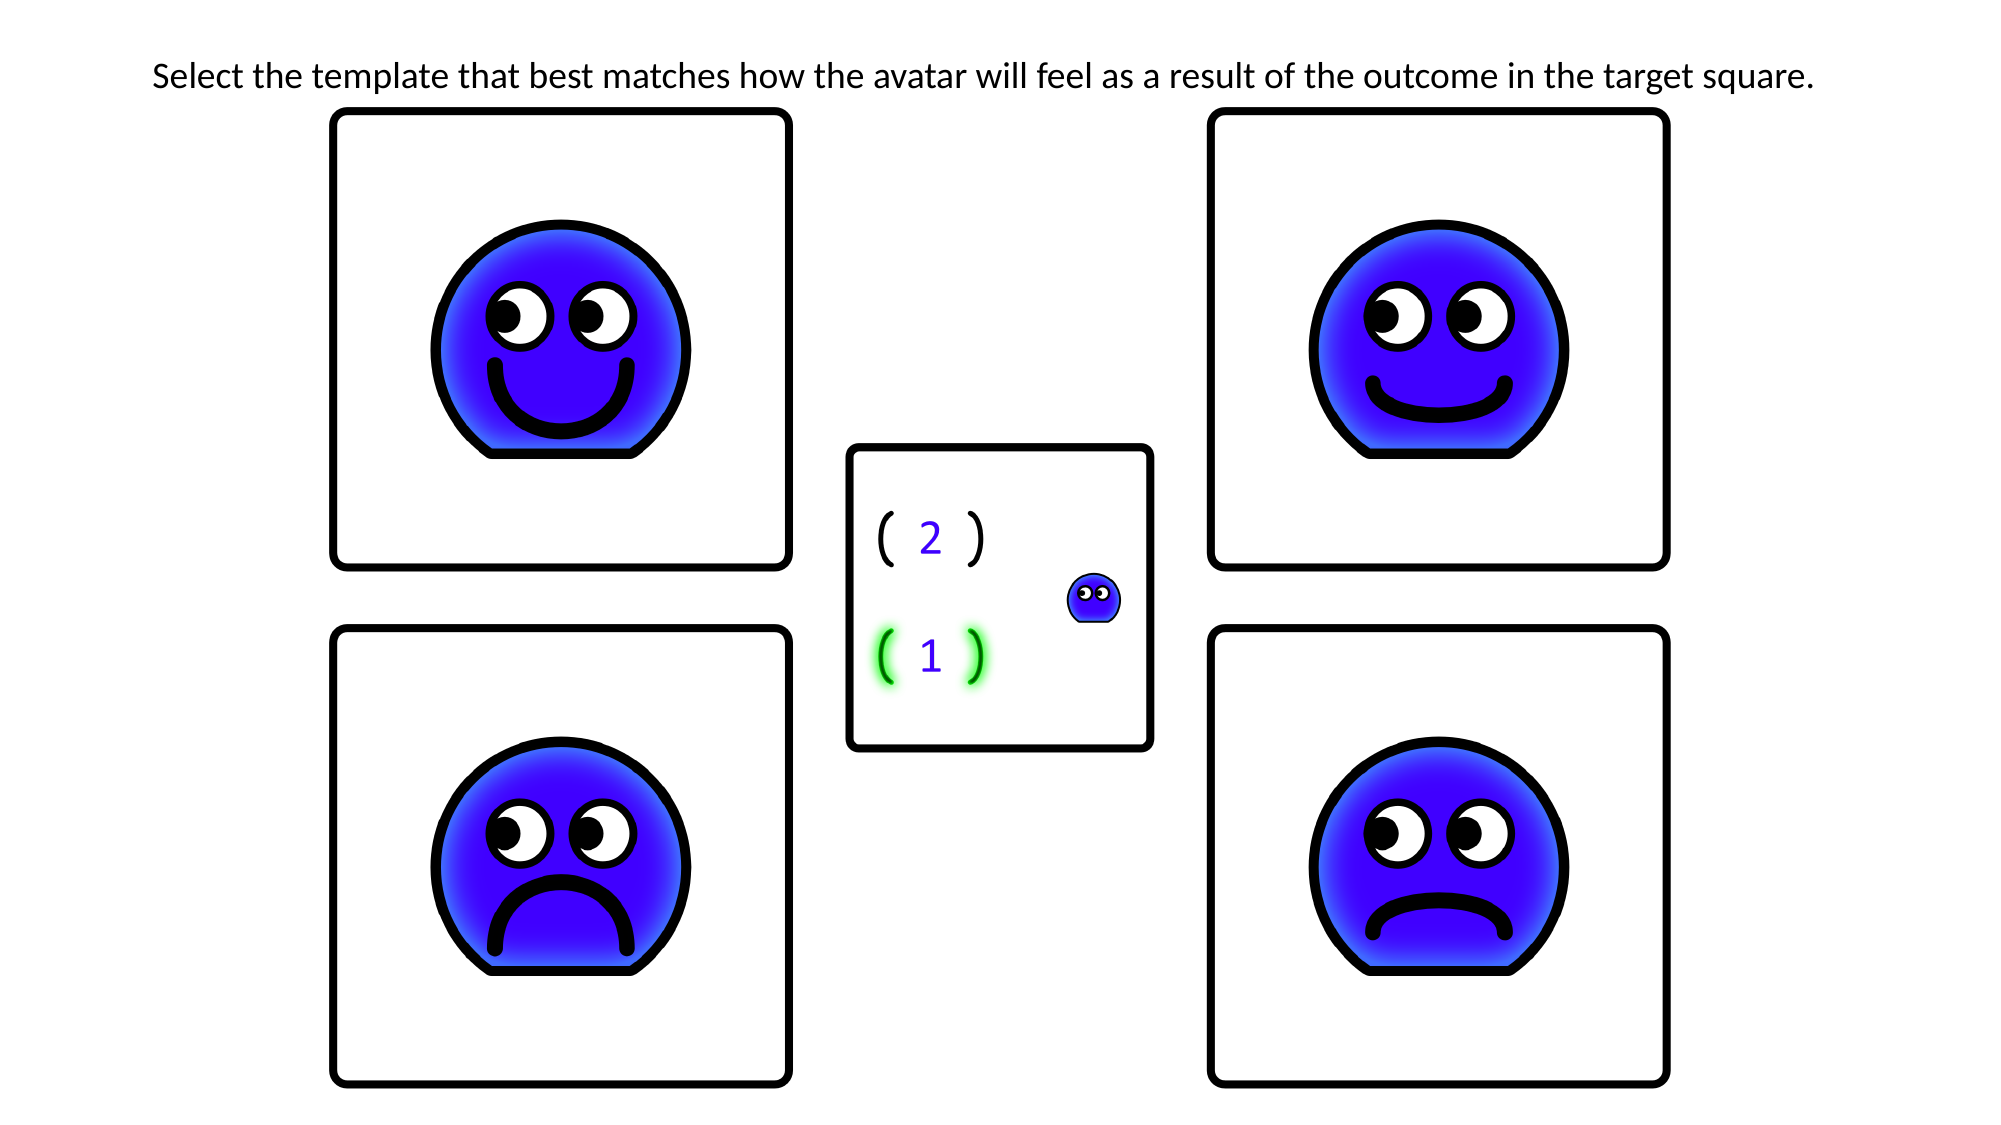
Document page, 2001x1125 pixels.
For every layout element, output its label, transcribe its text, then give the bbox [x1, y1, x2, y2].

list Select the template that best matches how the avatar will feel as a result of the outcome in the target square. [137, 43, 1863, 107]
picture [328, 106, 1671, 1089]
